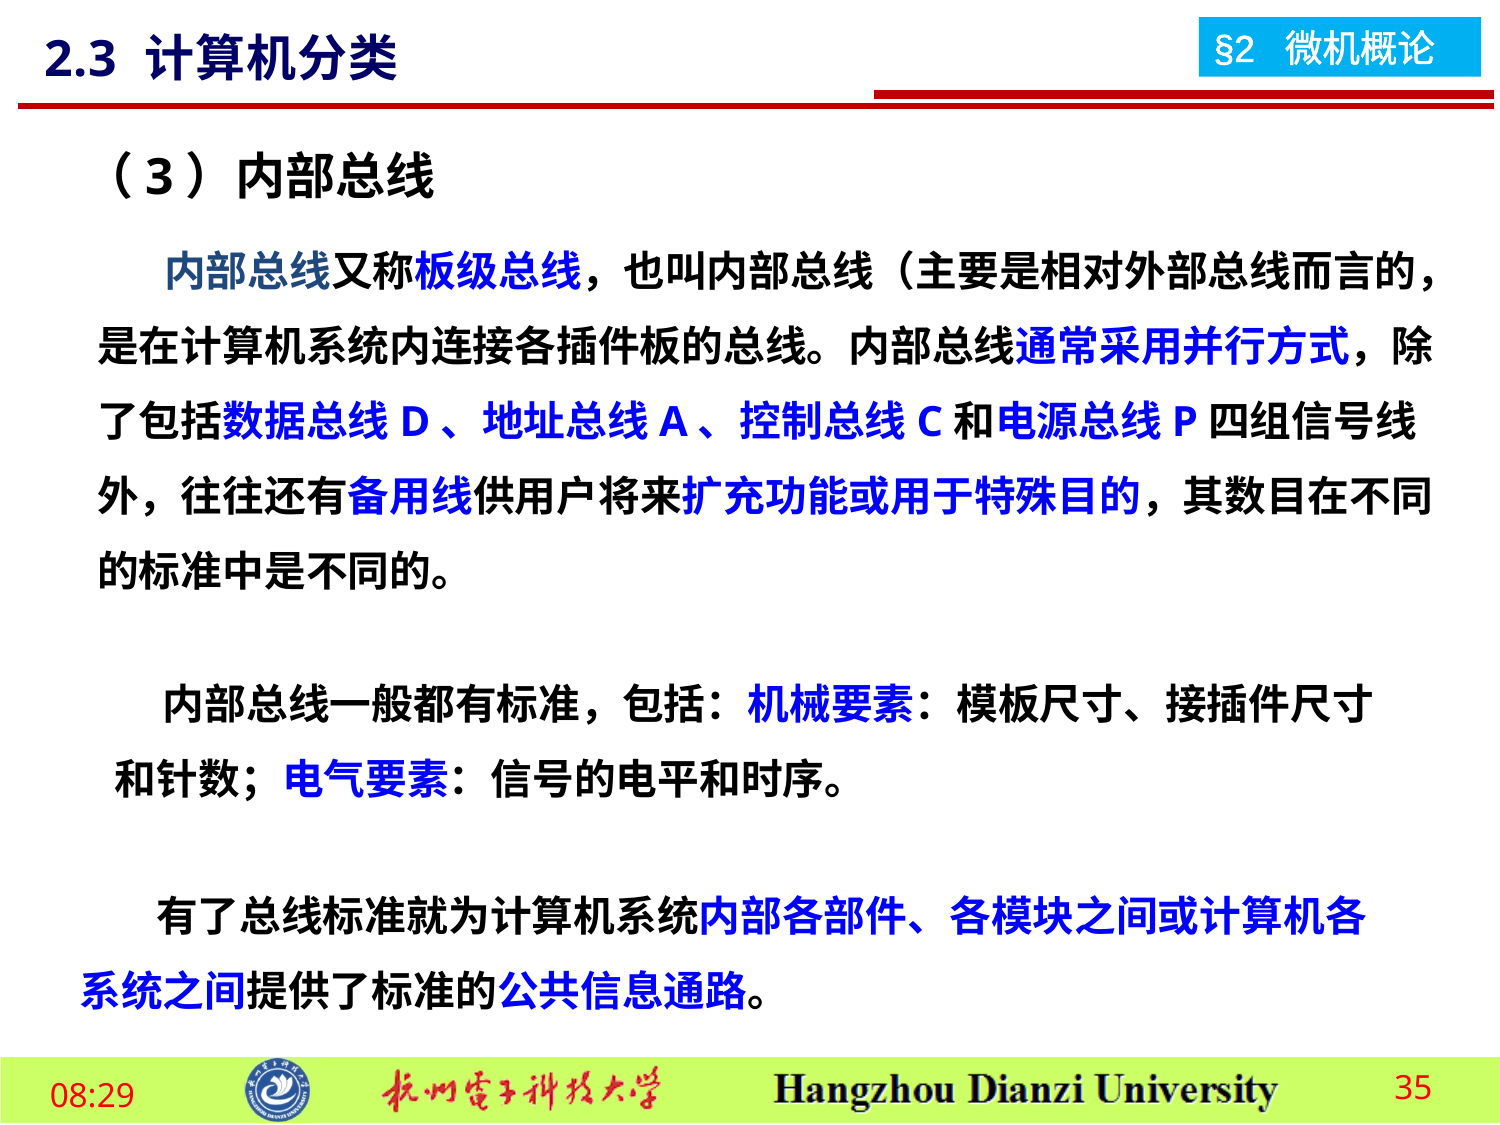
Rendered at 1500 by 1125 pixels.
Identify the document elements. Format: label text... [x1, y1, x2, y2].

text_box 内部总线一般都有标准，包括：机械要素：模板尺寸、接插件尺寸和针数；电气要素：信号的电平和时序。 [100, 645, 1412, 810]
text_box 内部总线又称板级总线，也叫内部总线（主要是相对外部总线而言的，是在计算机系统内连接各插件板的总线。内部总线通常采用并行方式，除了包括数据总线D、地址总线A、控制总线C和电源总线P四组信号线外，往往还有备用线供用户将来扩充功能或用于特殊目的，其数目在不同的标准中是不同的。 [82, 212, 1453, 603]
text_box （3）内部总线 [68, 137, 462, 213]
text_box 有了总线标准就为计算机系统内部各部件、各模块之间或计算机各系统之间提供了标准的公共信息通路。 [64, 857, 1415, 1023]
text_box 2.3 计算机分类 [29, 19, 991, 94]
picture [0, 1057, 1500, 1125]
